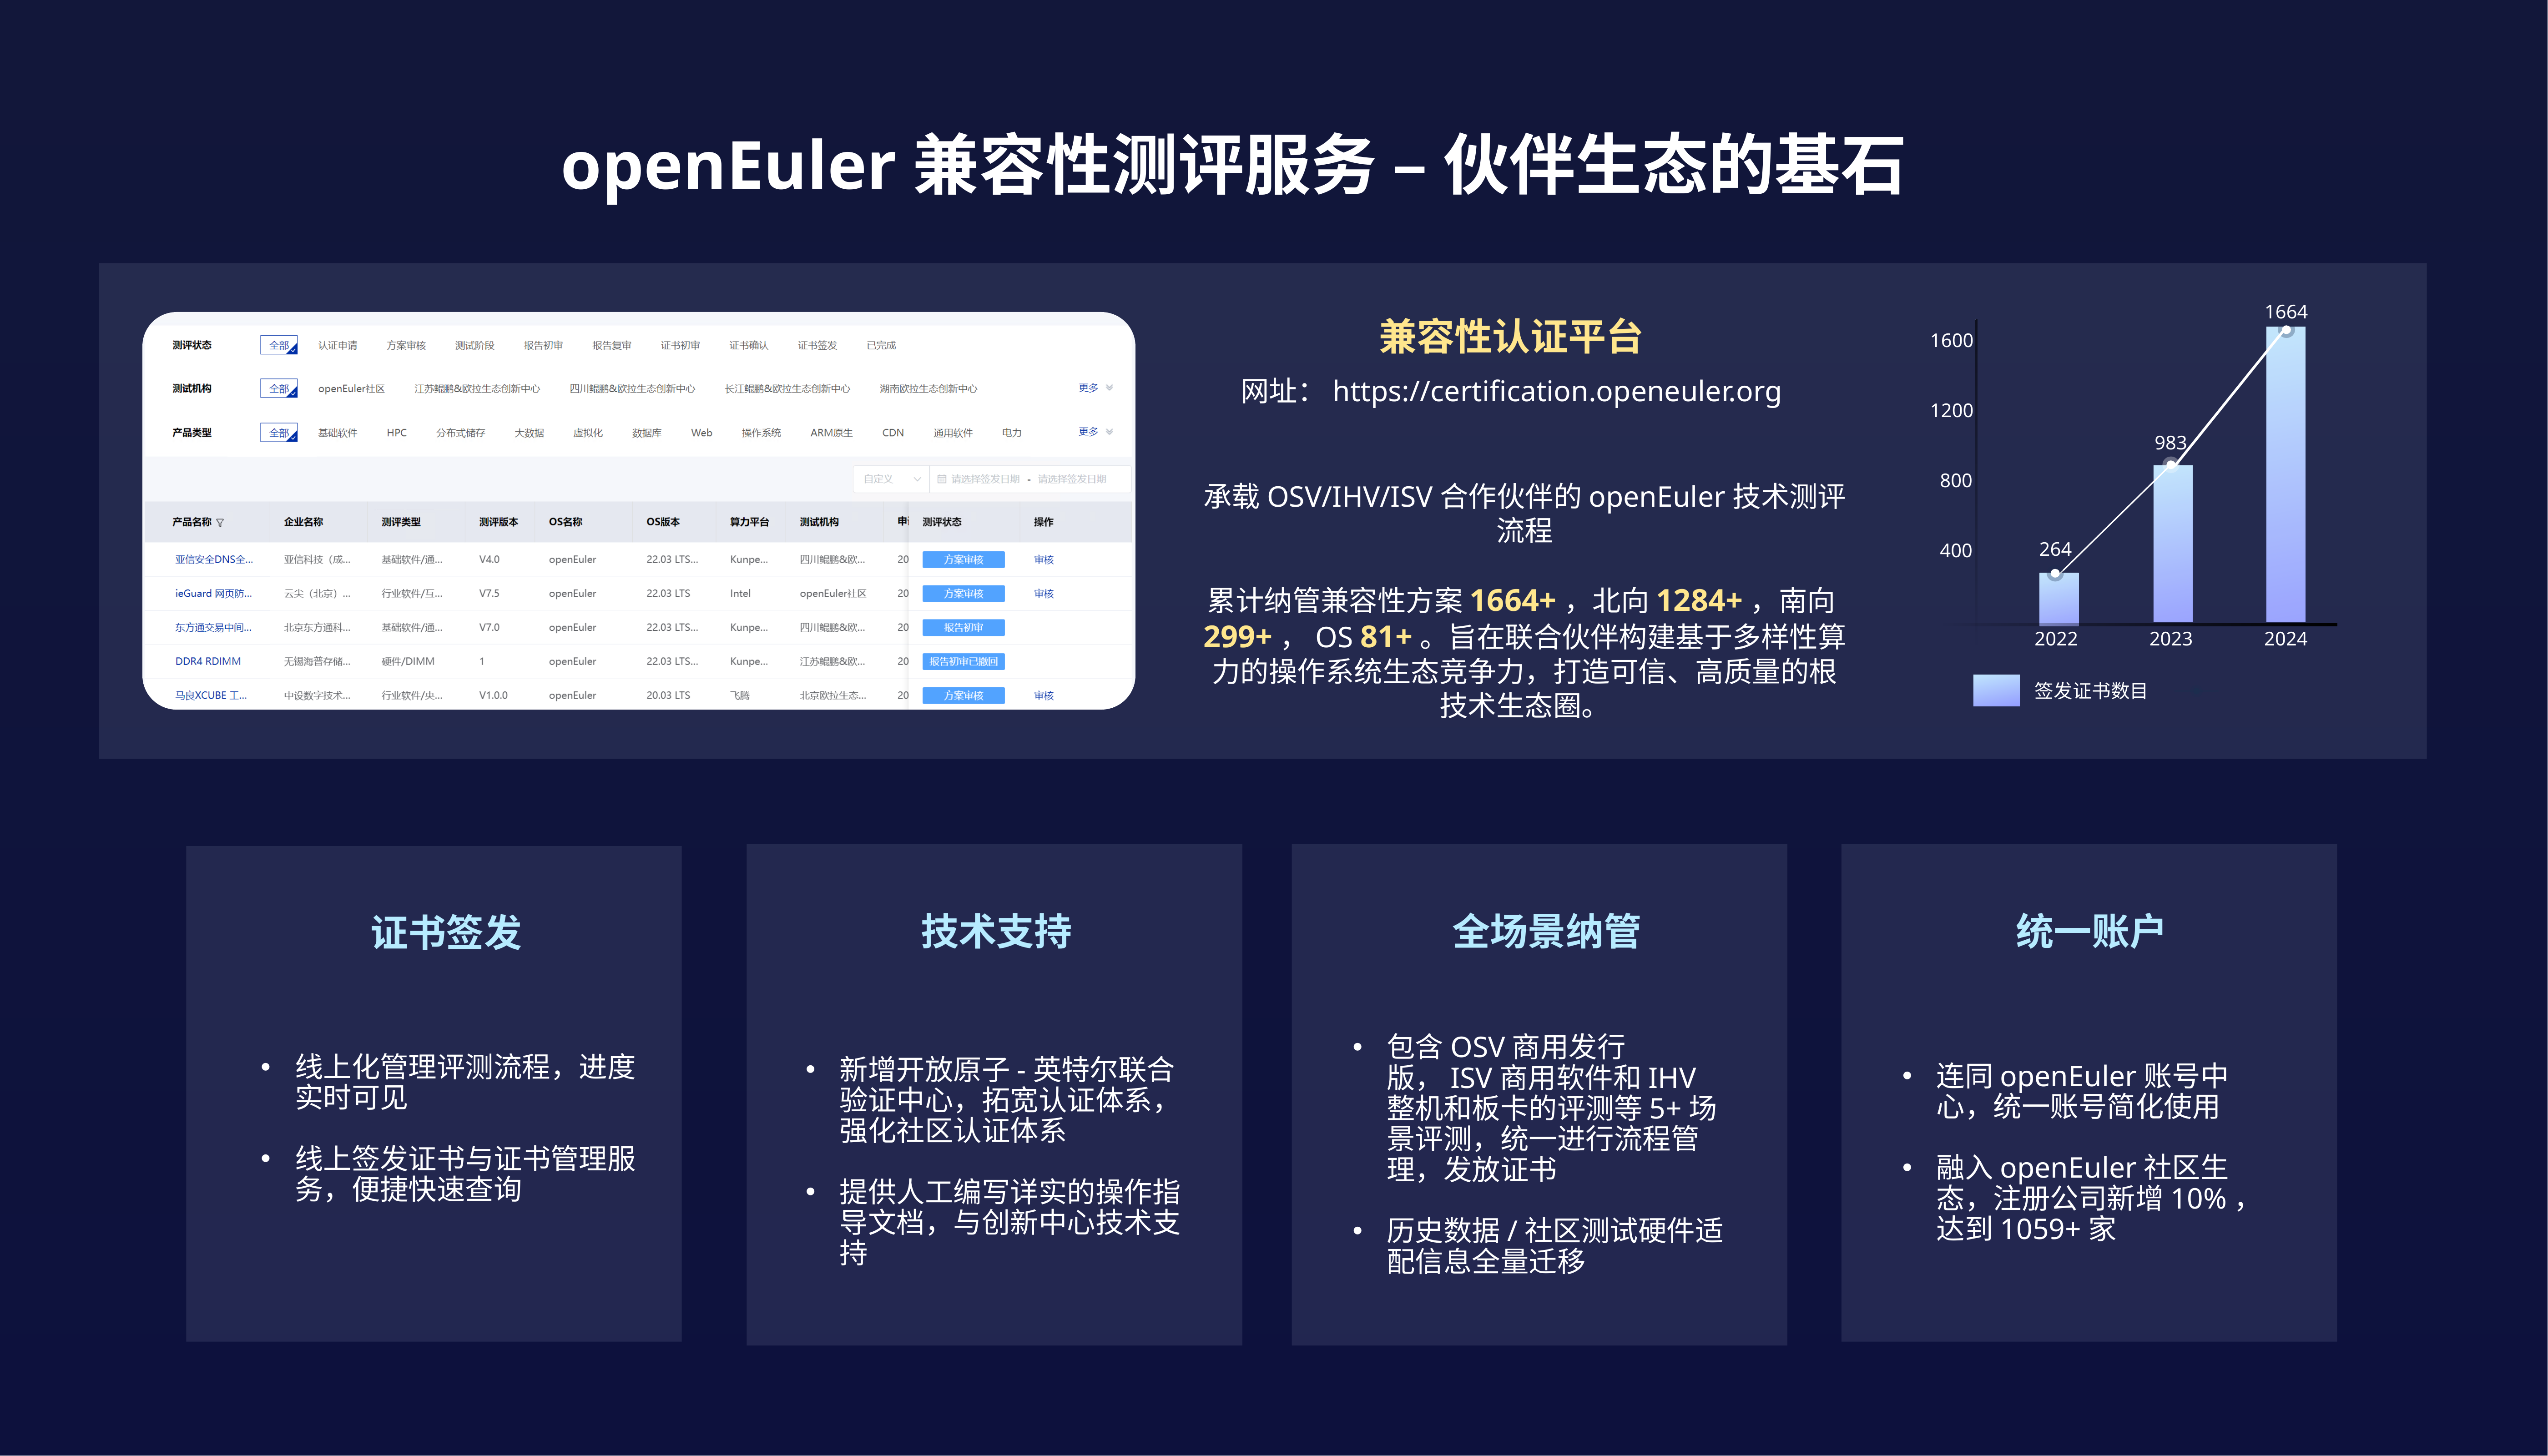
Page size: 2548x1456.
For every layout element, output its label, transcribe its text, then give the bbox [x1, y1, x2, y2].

text_box 证书签发 [316, 871, 576, 957]
text_box 包含OSV商用发行版，ISV商用软件和IHV整机和板卡的评测等5+场景评测，统一进行流程管理，发放证书 历史数据/社区测试硬件适配信息全量迁移 [1350, 970, 1733, 1355]
text_box [99, 263, 2427, 759]
text_box 线上化管理评测流程，进度实时可见 线上签发证书与证书管理服务，便捷快速查询 [258, 957, 641, 1342]
text_box 新增开放原子-英特尔联合验证中心，拓宽认证体系，强化社区认证体系 提供人工编写详实的操作指导文档，与创新中心技术支持 [802, 1004, 1186, 1321]
text_box 统一账户 [1959, 871, 2224, 980]
text_box [1841, 844, 2337, 1342]
text_box openEuler兼容性测评服务 – 伙伴生态的基石 [321, 120, 2147, 205]
text_box [1973, 700, 2020, 706]
picture [142, 312, 1136, 710]
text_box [1933, 301, 2337, 700]
text_box 连同openEuler账号中心，统一账号简化使用 融入openEuler社区生态，注册公司新增10%，达到1059+家 [1899, 961, 2283, 1346]
text_box 网址：https://certification.openeuler.org [1234, 369, 1816, 411]
text_box 兼容性认证平台 [1376, 310, 1647, 361]
text_box 承载OSV/IHV/ISV合作伙伴的openEuler技术测评流程 累计纳管兼容性方案1664+，北向1284+，南向299+，OS 81+。旨在联合伙伴构建基于多样性算力的操作系统生态竞争力，打造可信、高质量的根技术生态圈。 [1192, 475, 1857, 759]
text_box 全场景纳管 [1417, 869, 1677, 982]
text_box [186, 846, 682, 1342]
text_box [747, 844, 1242, 1346]
text_box 技术支持 [867, 869, 1126, 982]
text_box [1292, 844, 1787, 1346]
